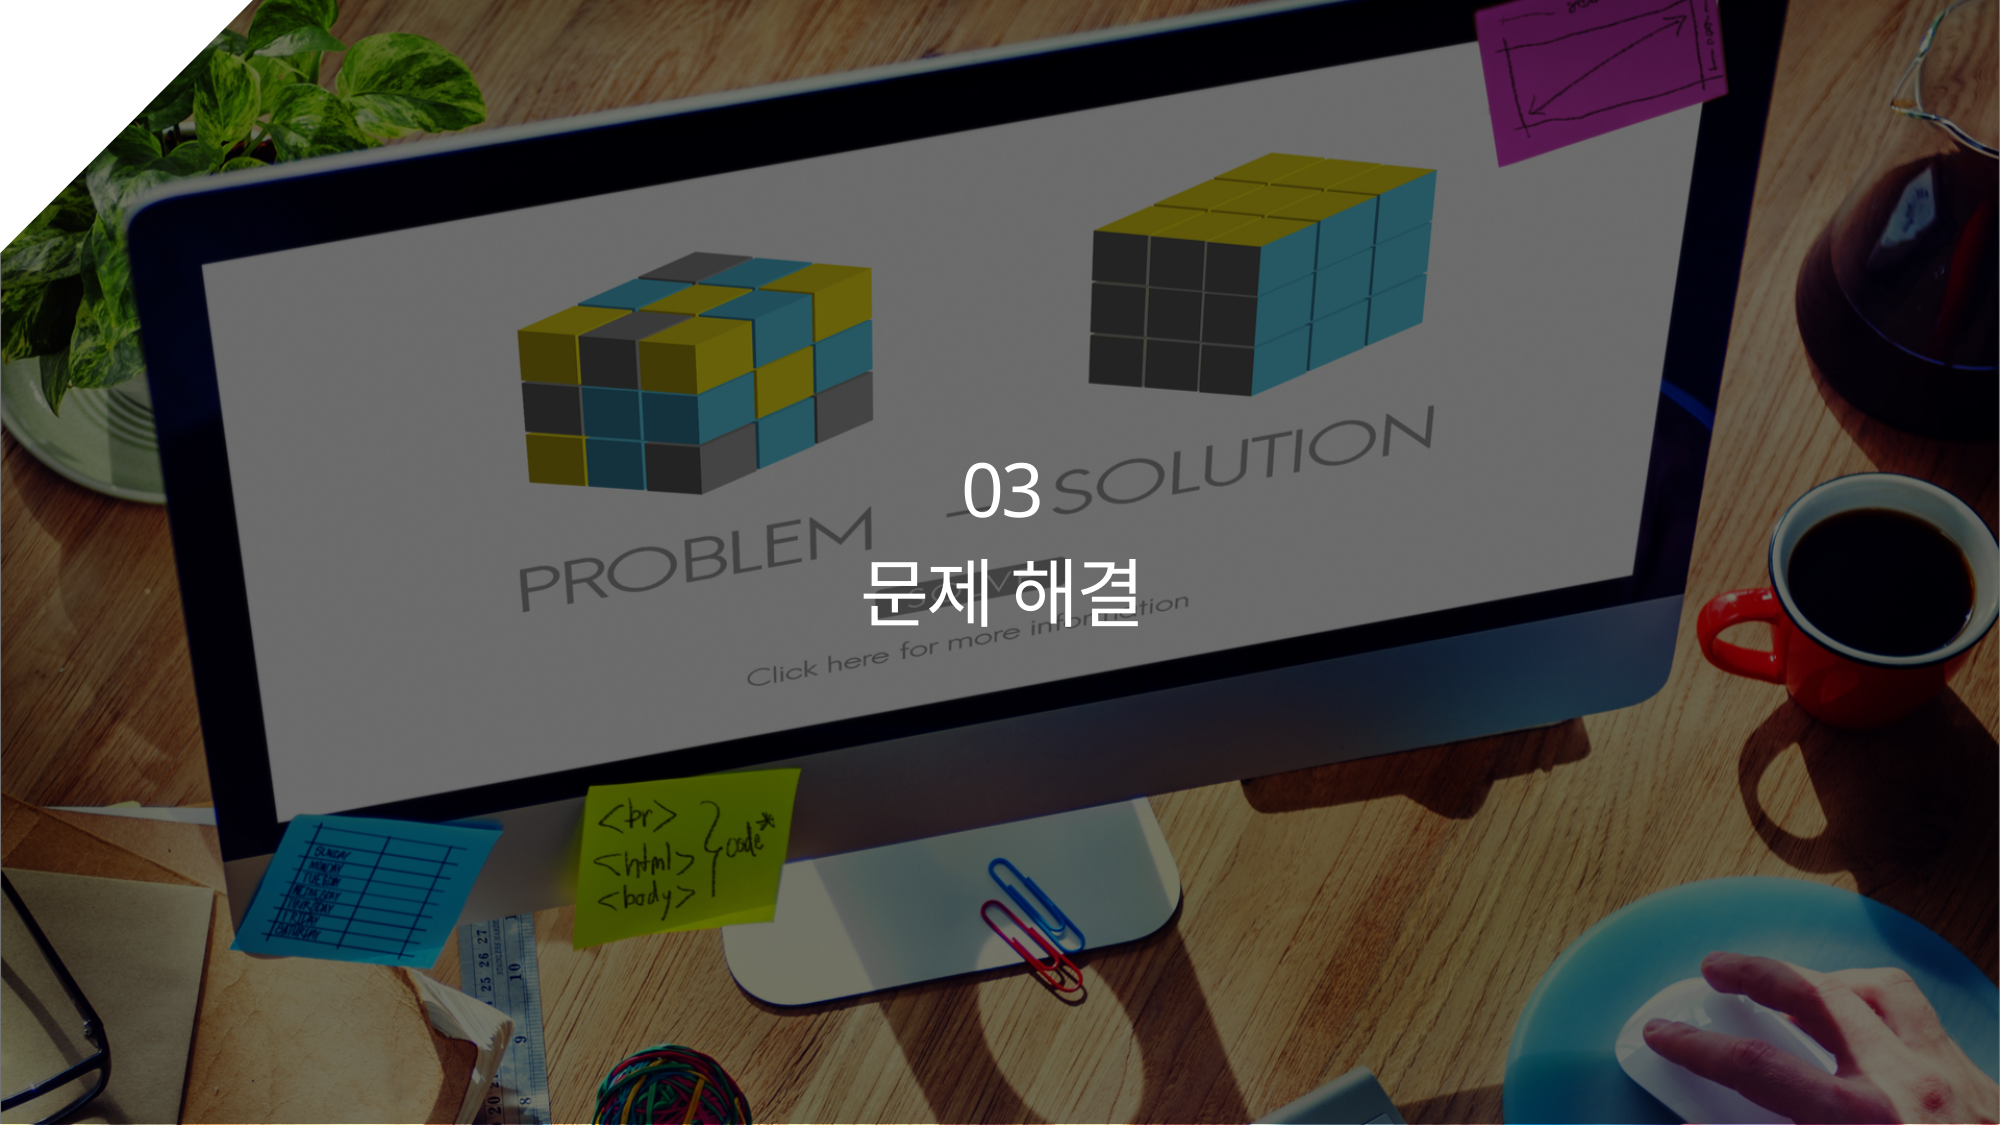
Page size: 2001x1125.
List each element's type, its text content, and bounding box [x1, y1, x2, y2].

picture [0, 0, 2000, 1125]
text_box 03 [946, 435, 1060, 540]
text_box 문제 해결 [846, 539, 1161, 645]
